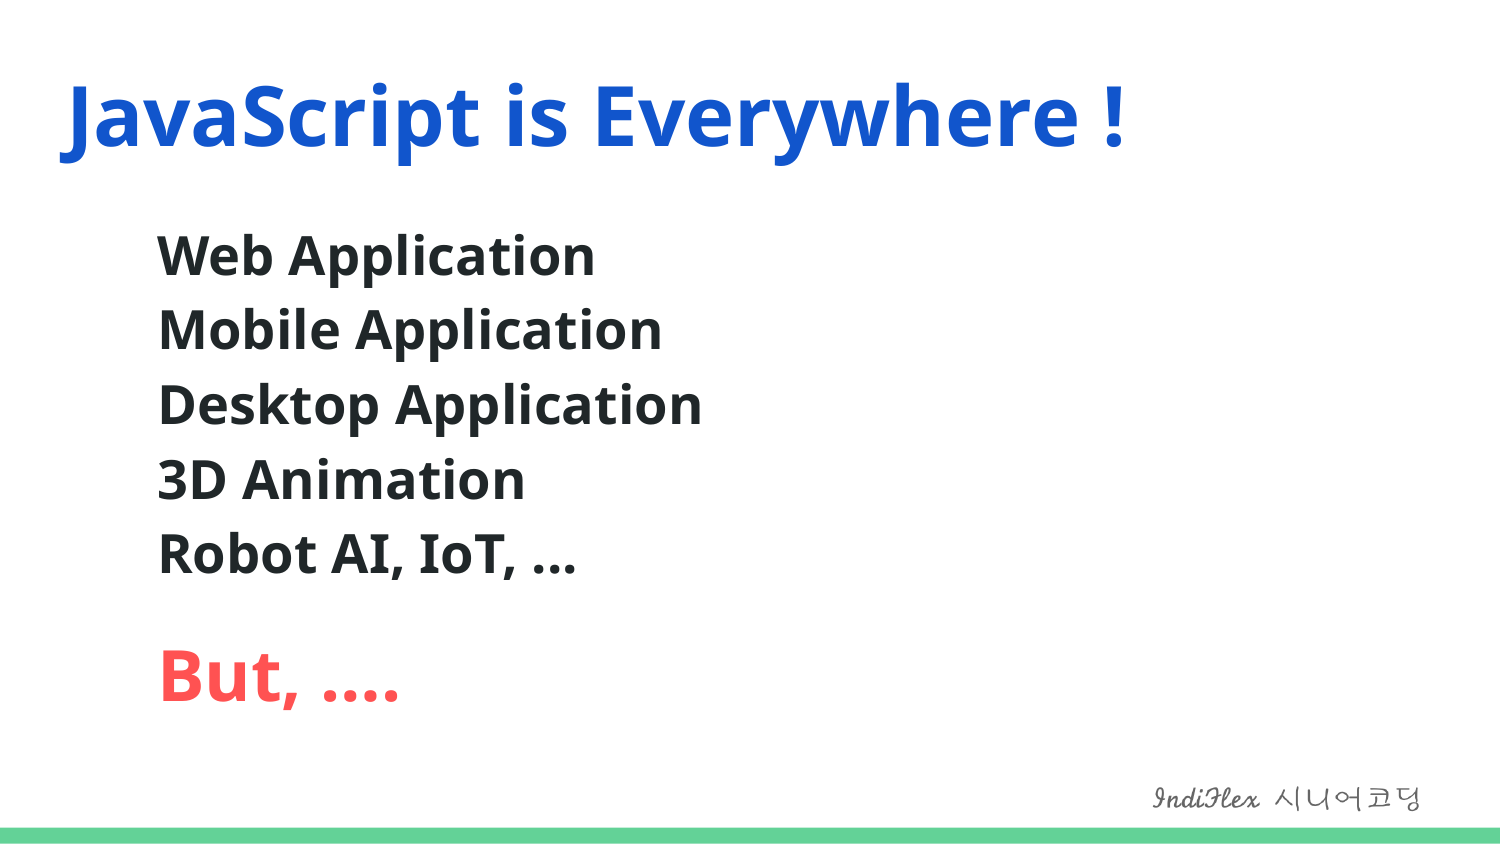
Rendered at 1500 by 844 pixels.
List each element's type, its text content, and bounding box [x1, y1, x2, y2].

title JavaScript is Everywhere ! [51, 48, 1449, 142]
picture [1369, 779, 1434, 816]
list Web Application Mobile Application Desktop Application 3D Animation Robot AI, IoT, ... But, …. [142, 196, 1369, 830]
